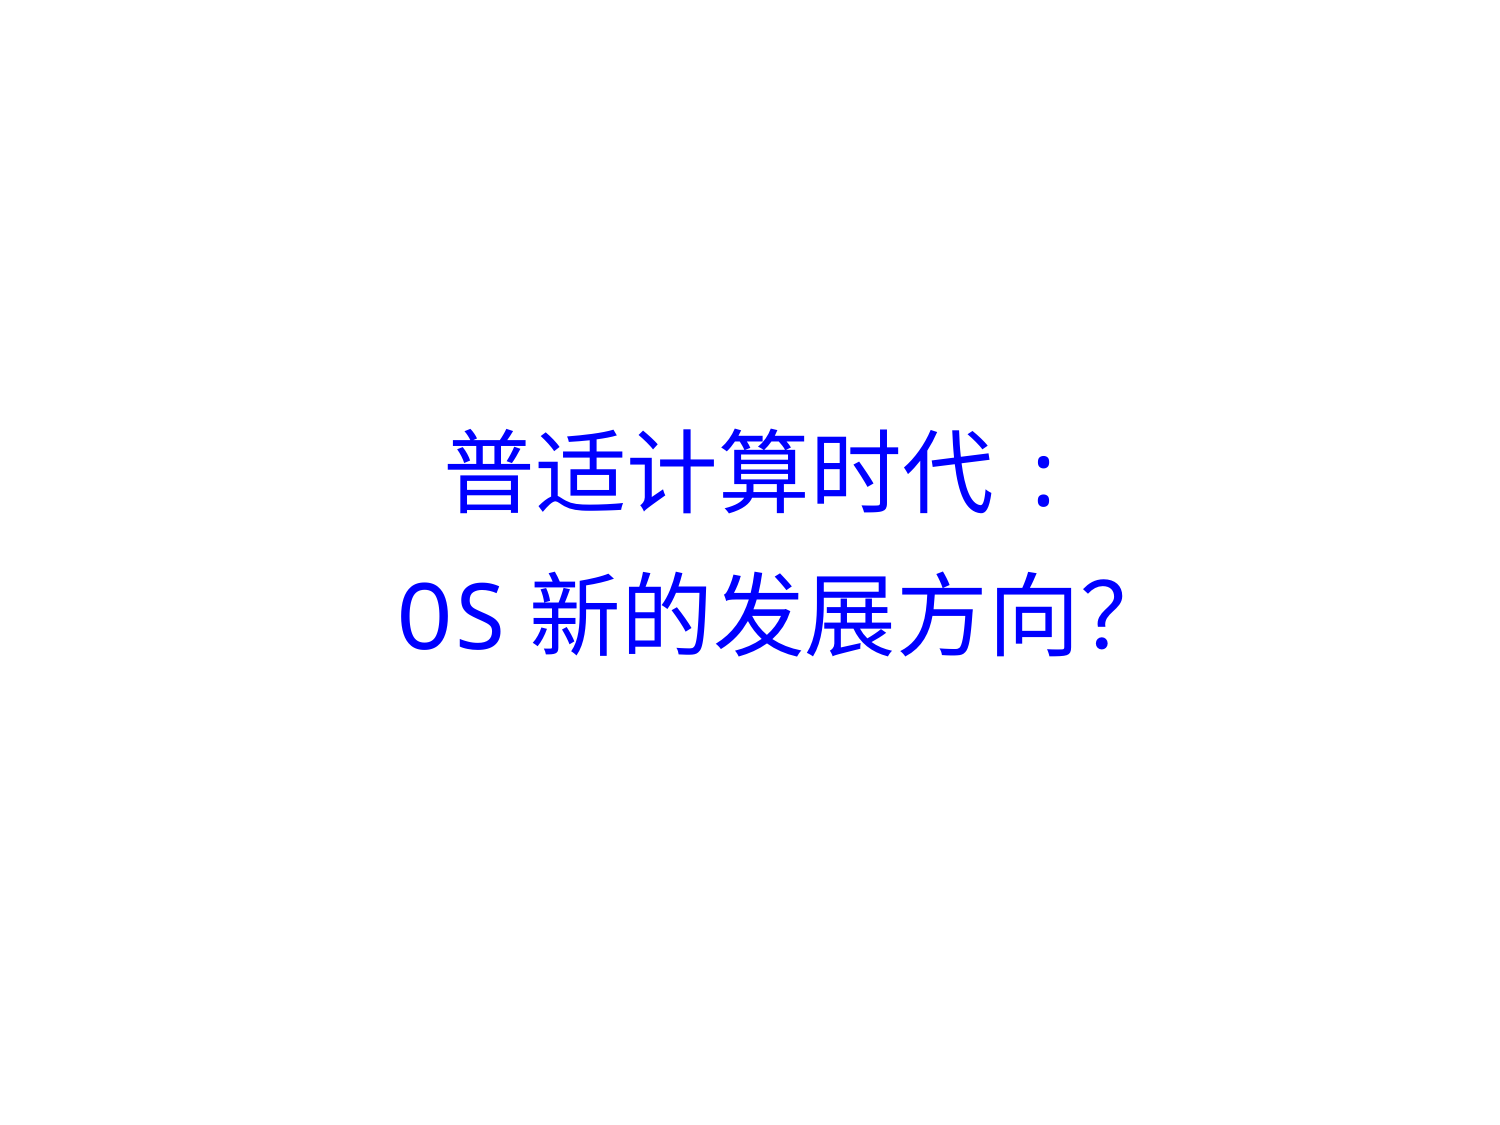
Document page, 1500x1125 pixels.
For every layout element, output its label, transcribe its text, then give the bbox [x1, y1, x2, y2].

title 普适计算时代: OS新的发展方向？ [119, 306, 1395, 676]
